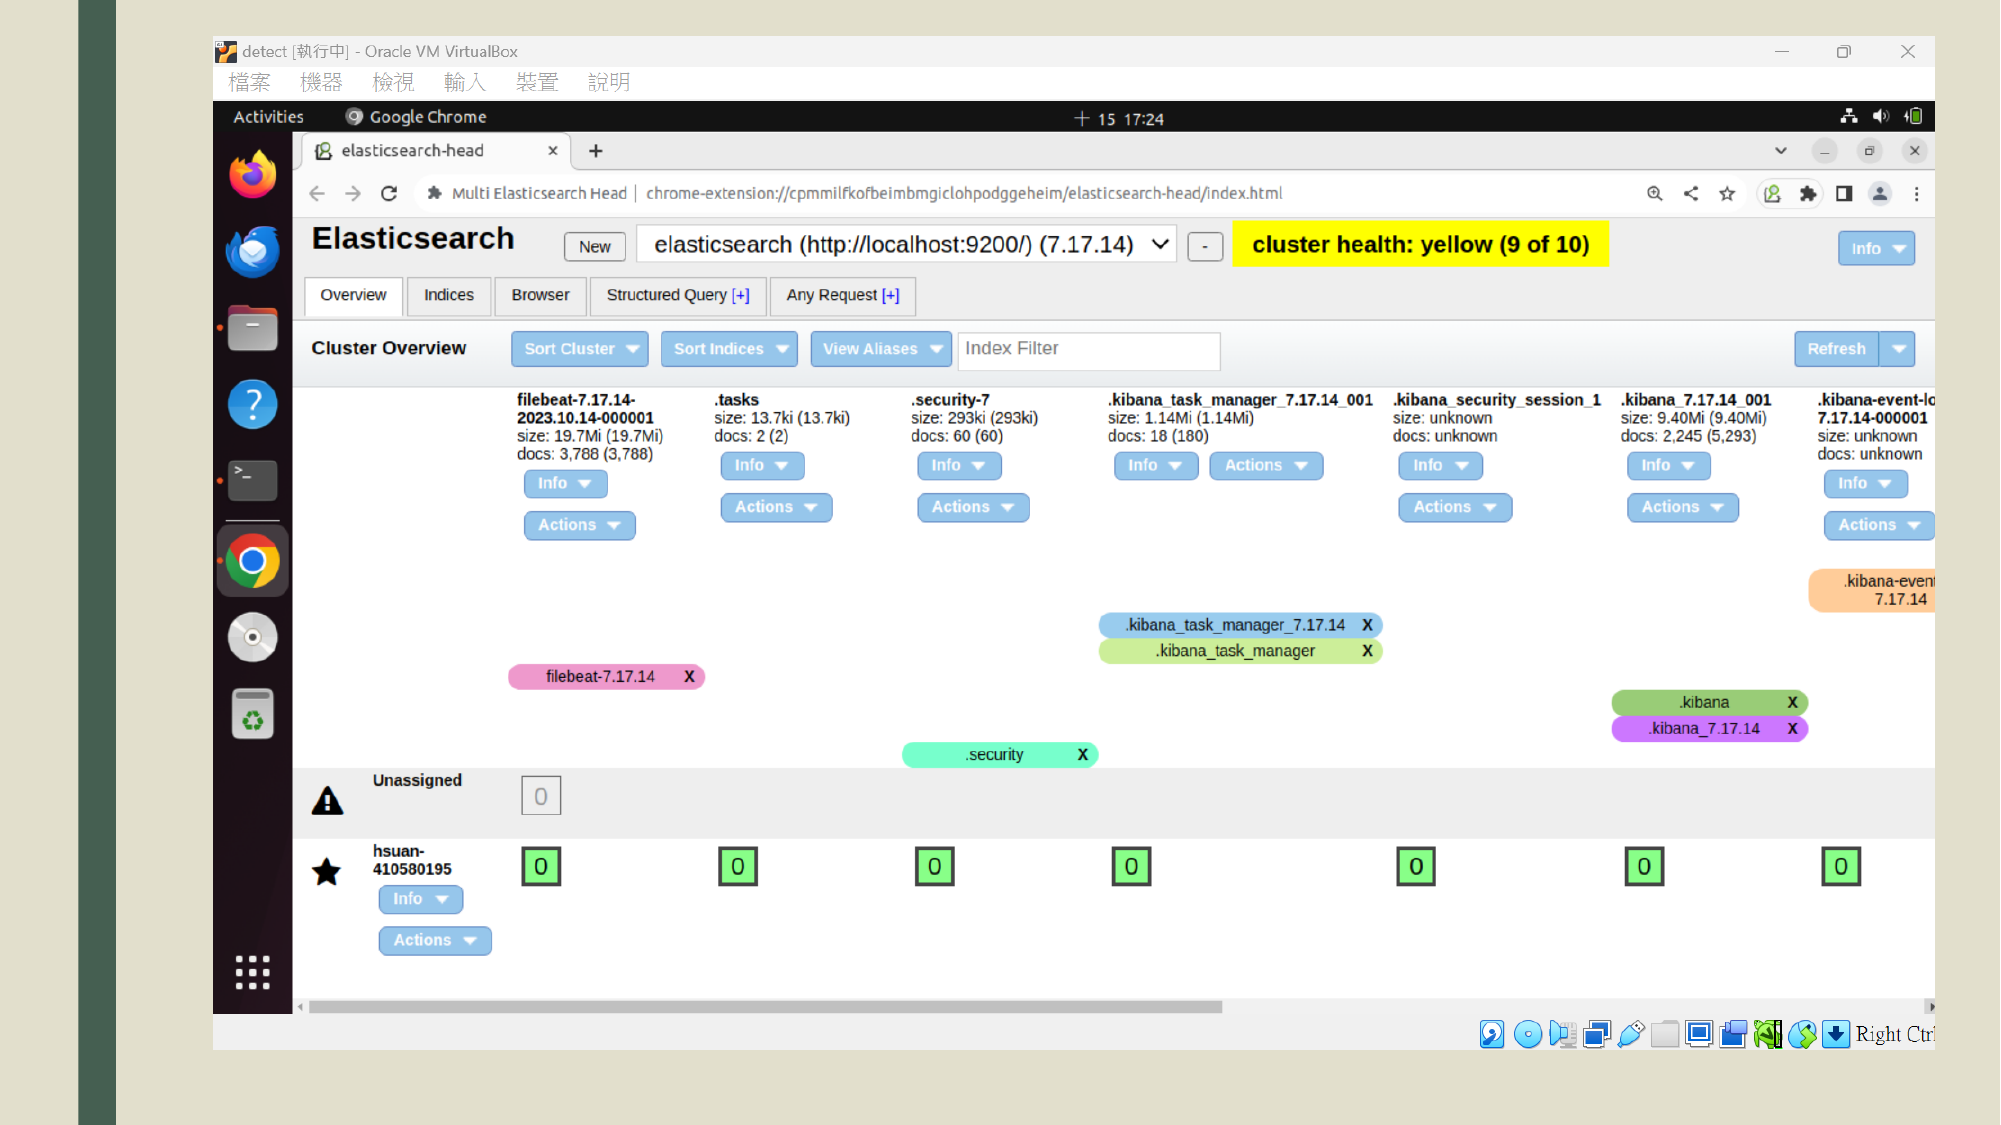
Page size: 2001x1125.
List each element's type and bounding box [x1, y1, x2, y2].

list [212, 36, 1935, 1050]
